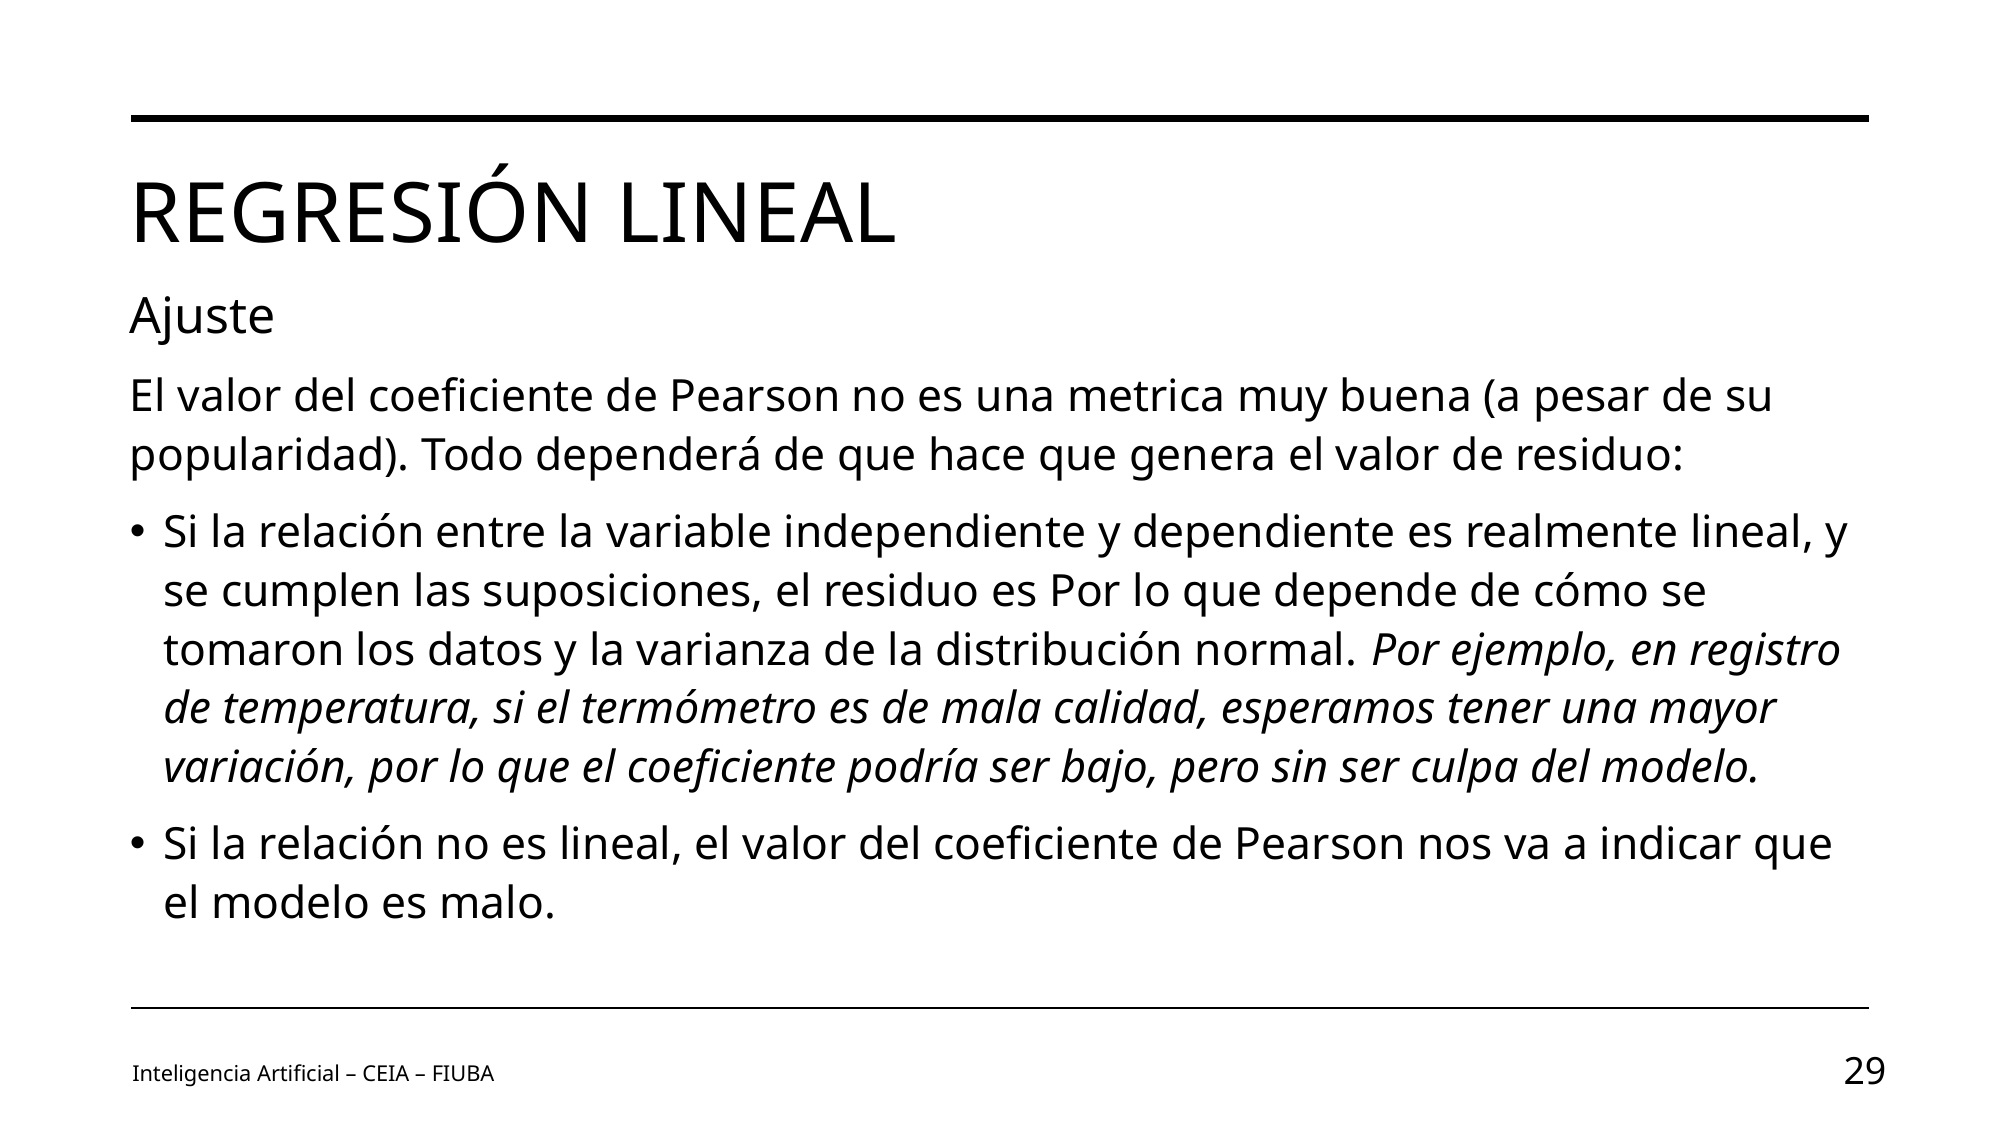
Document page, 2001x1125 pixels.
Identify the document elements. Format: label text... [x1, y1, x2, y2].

slide_number 29 [1791, 1042, 1902, 1103]
footer Inteligencia Artificial – CEIA – FIUBA [117, 1042, 862, 1103]
title Regresión Lineal [114, 151, 1869, 290]
text_box Ajuste [114, 275, 1377, 351]
